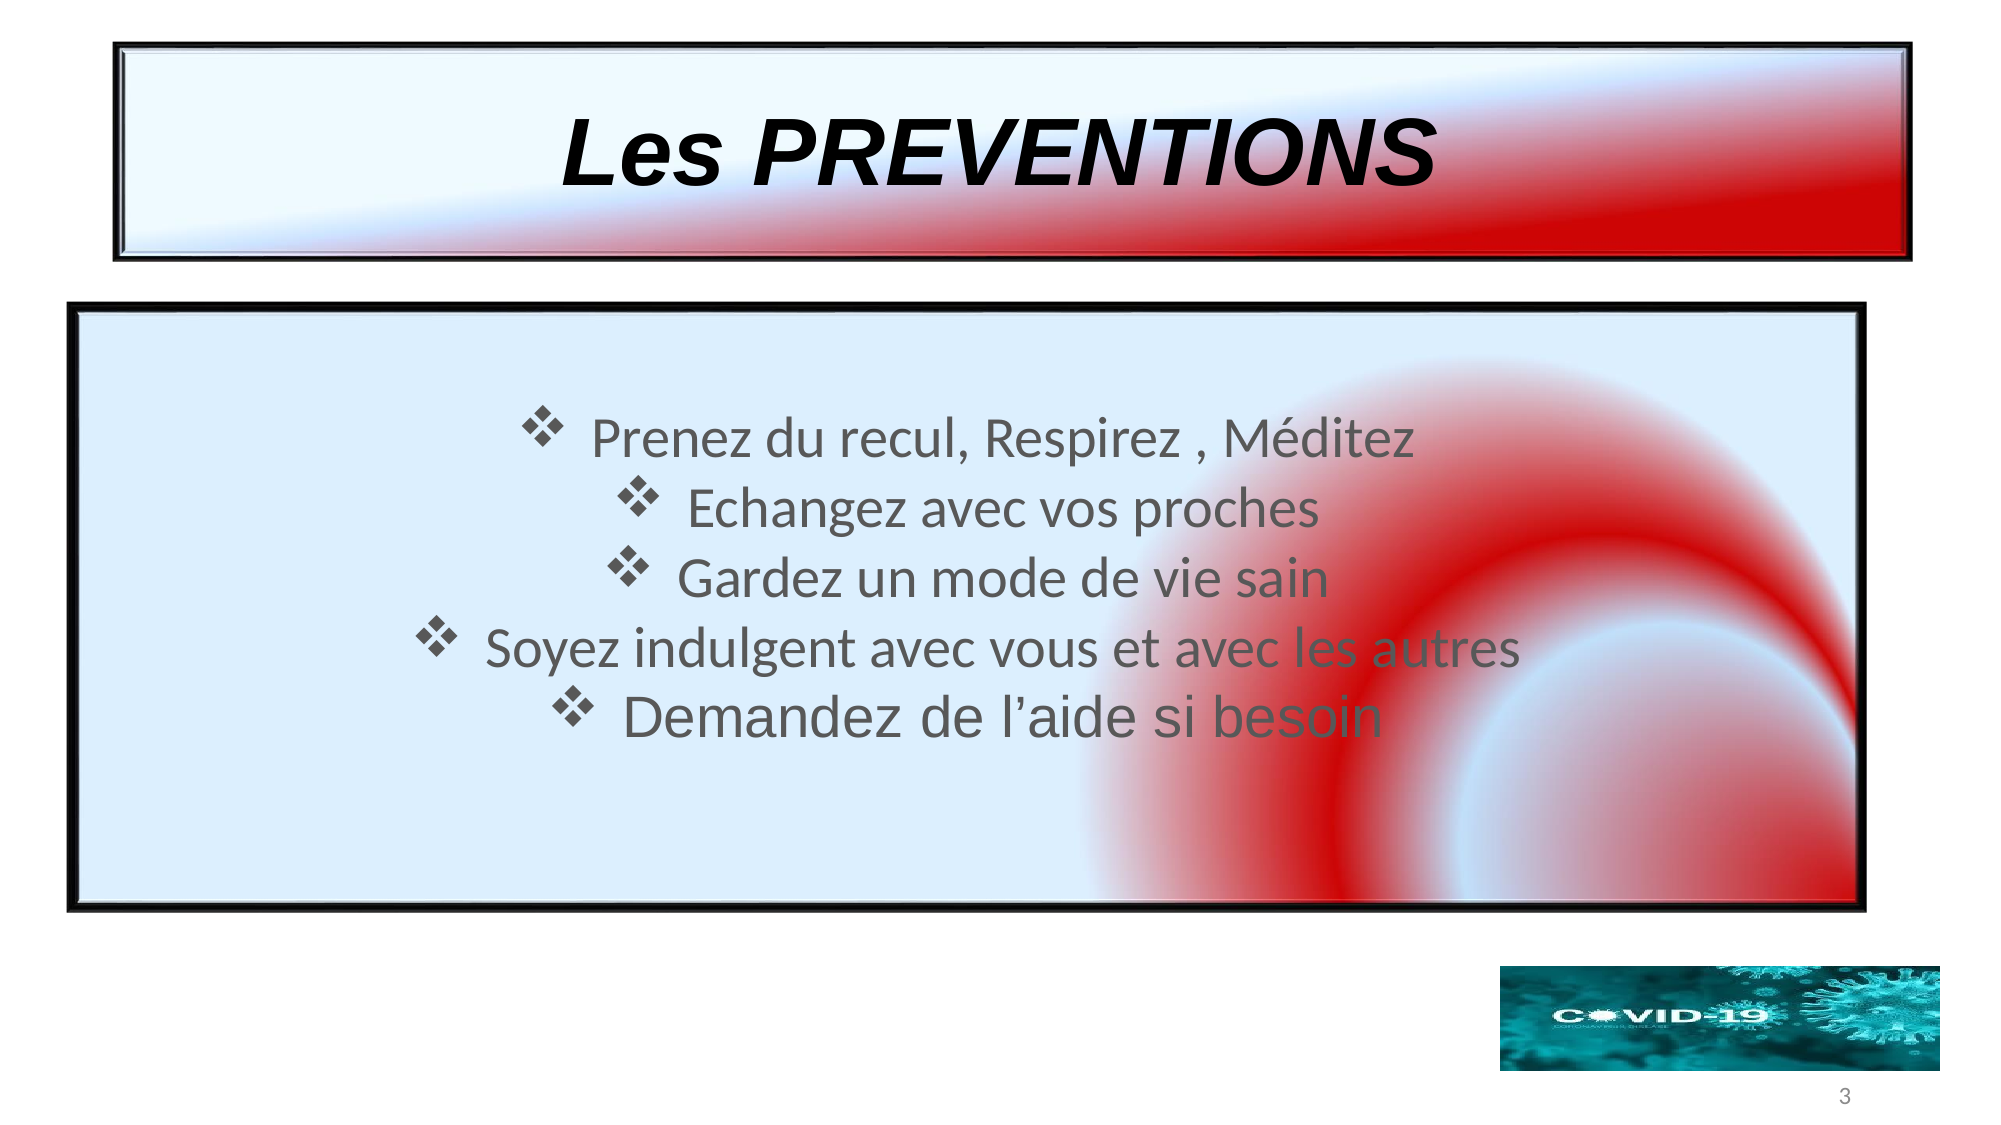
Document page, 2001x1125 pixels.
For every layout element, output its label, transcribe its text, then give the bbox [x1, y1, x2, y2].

picture [112, 41, 1913, 262]
picture [66, 301, 1867, 913]
picture [1499, 966, 1940, 1071]
slide_number 3 [1416, 1065, 1867, 1125]
